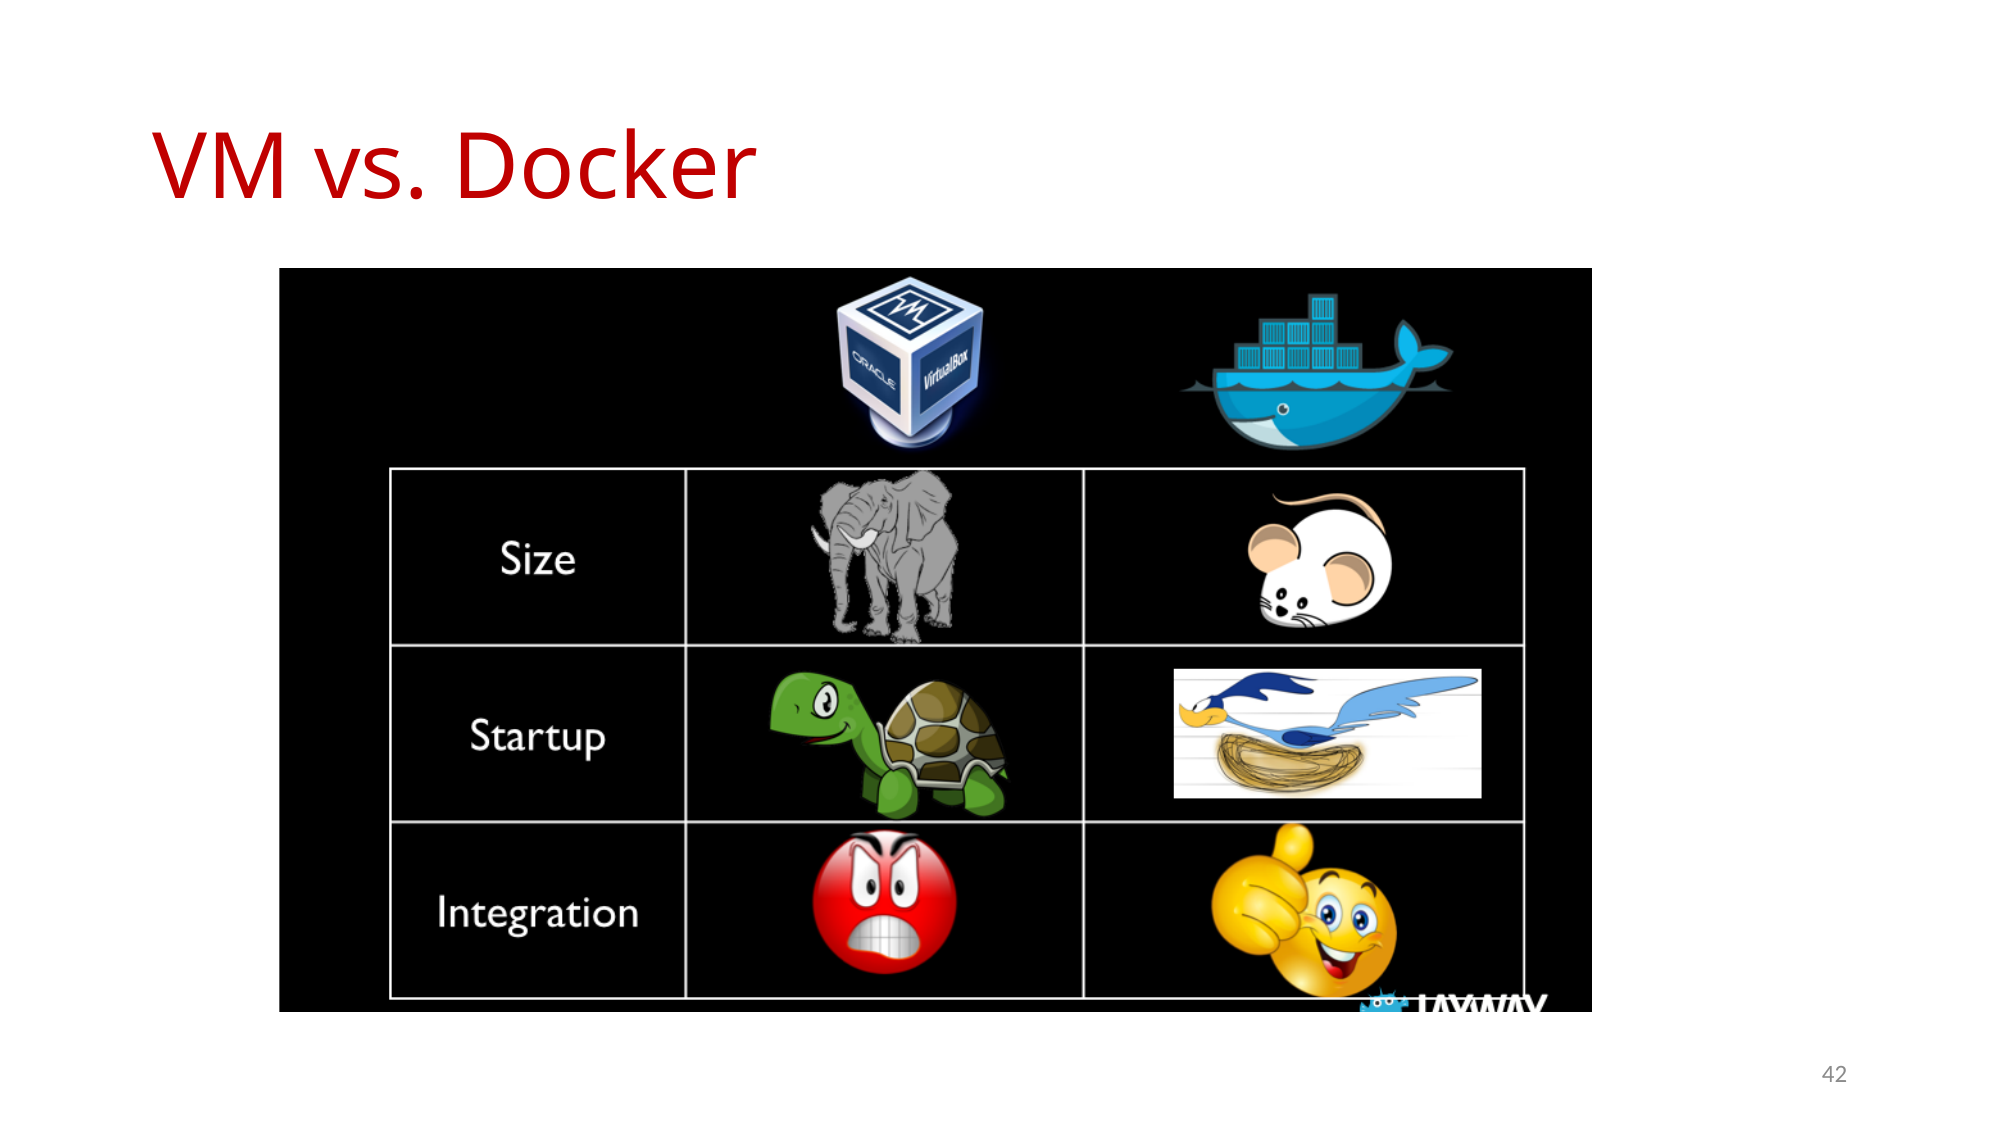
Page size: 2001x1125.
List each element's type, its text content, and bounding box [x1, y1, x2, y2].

title VM vs. Docker [137, 59, 1863, 278]
slide_number 42 [1412, 1042, 1863, 1103]
picture [279, 268, 1592, 1012]
